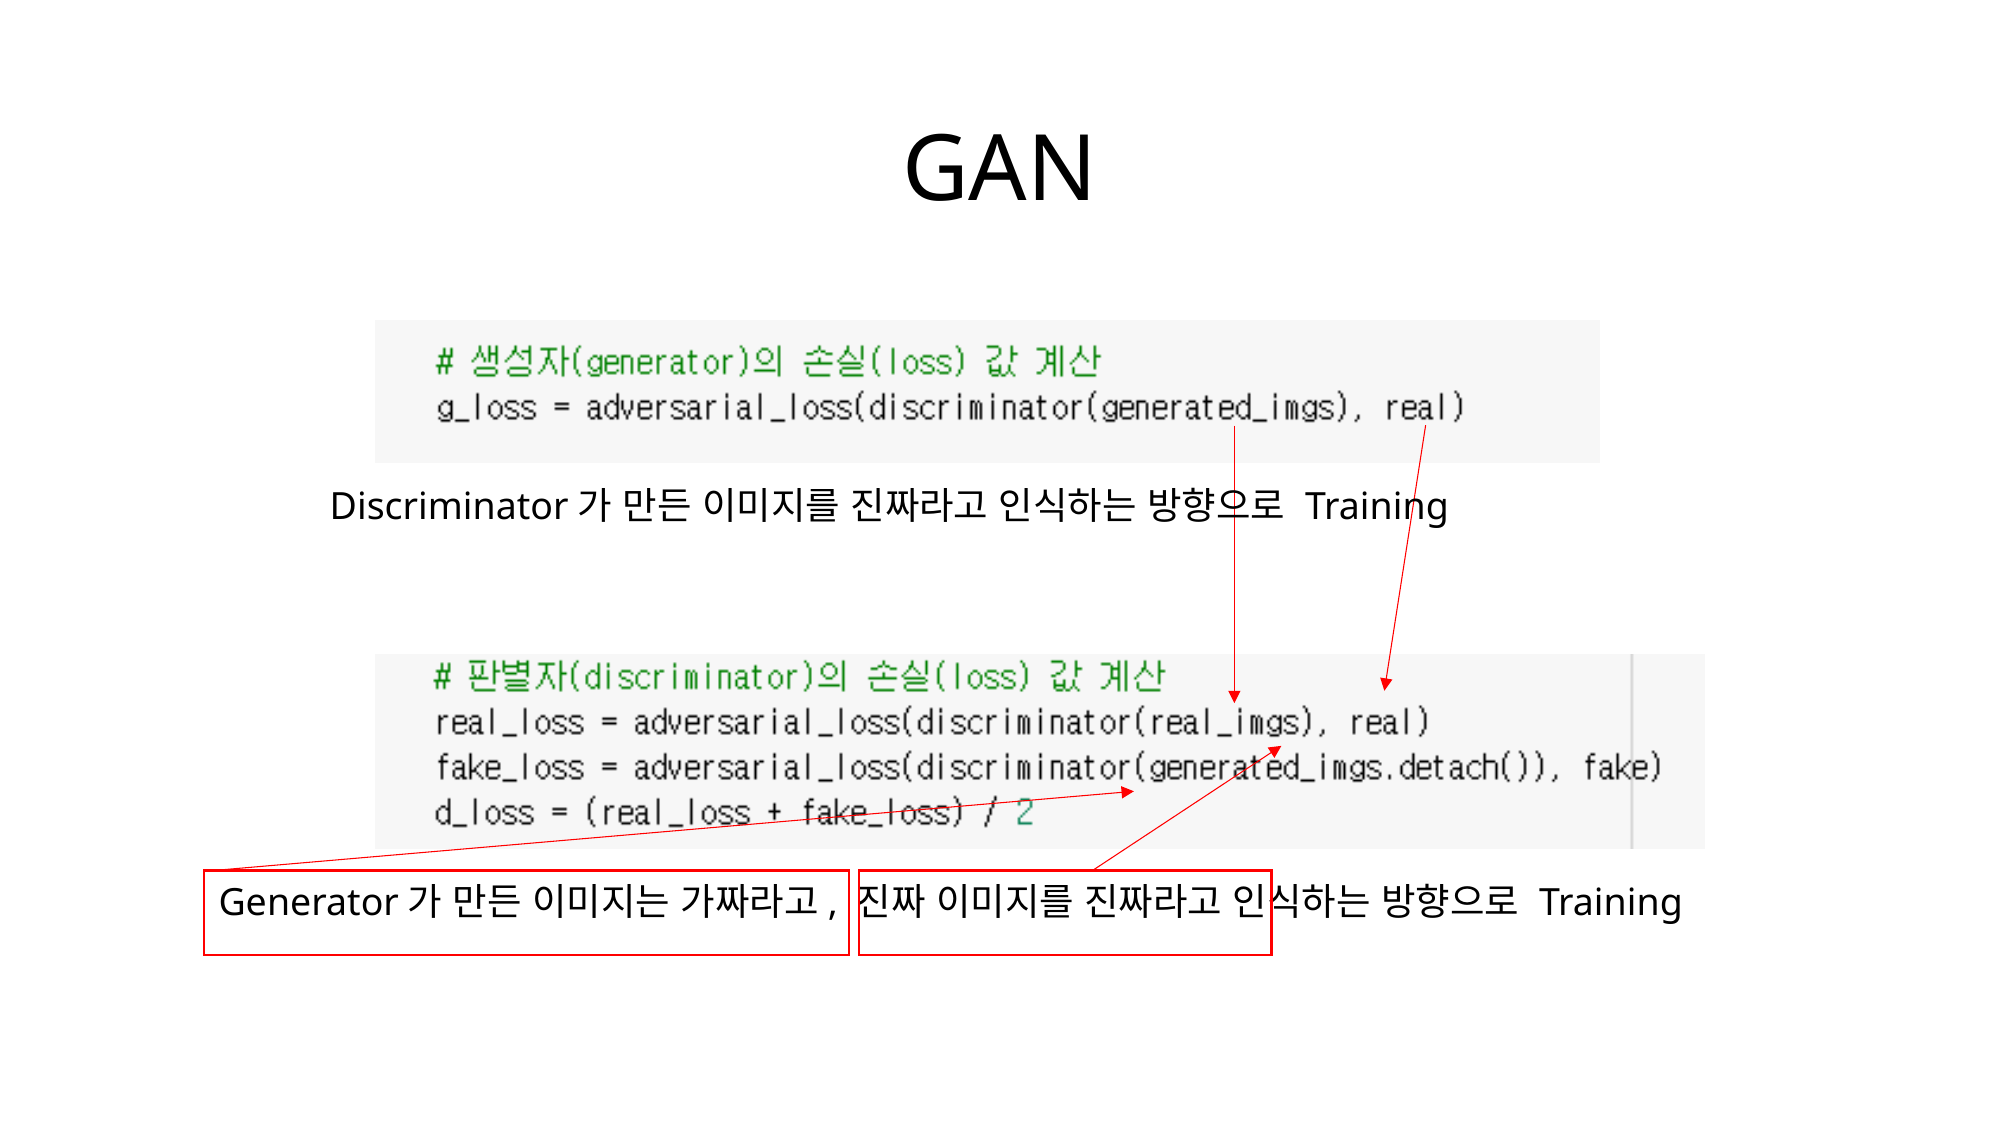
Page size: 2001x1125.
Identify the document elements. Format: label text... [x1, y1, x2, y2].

picture [375, 654, 1705, 850]
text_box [1384, 425, 1426, 691]
text_box Discriminator가 만든 이미지를 진짜라고 인식하는 방향으로 Training [314, 474, 1234, 535]
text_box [214, 791, 1092, 871]
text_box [1092, 745, 1282, 871]
picture [375, 320, 1600, 463]
text_box [203, 869, 850, 956]
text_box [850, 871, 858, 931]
text_box [858, 871, 1273, 956]
text_box GAN [137, 62, 1863, 280]
text_box Discriminator가 만든 이미지를 진짜라고 인식하는 방향으로 Training [1426, 474, 1816, 535]
text_box Discriminator가 만든 이미지를 진짜라고 인식하는 방향으로 Training [1235, 474, 1384, 535]
text_box Generator가 만든 이미지는 가짜라고, 진짜 이미지를 진짜라고 인식하는 방향으로 Training [1273, 870, 1825, 931]
